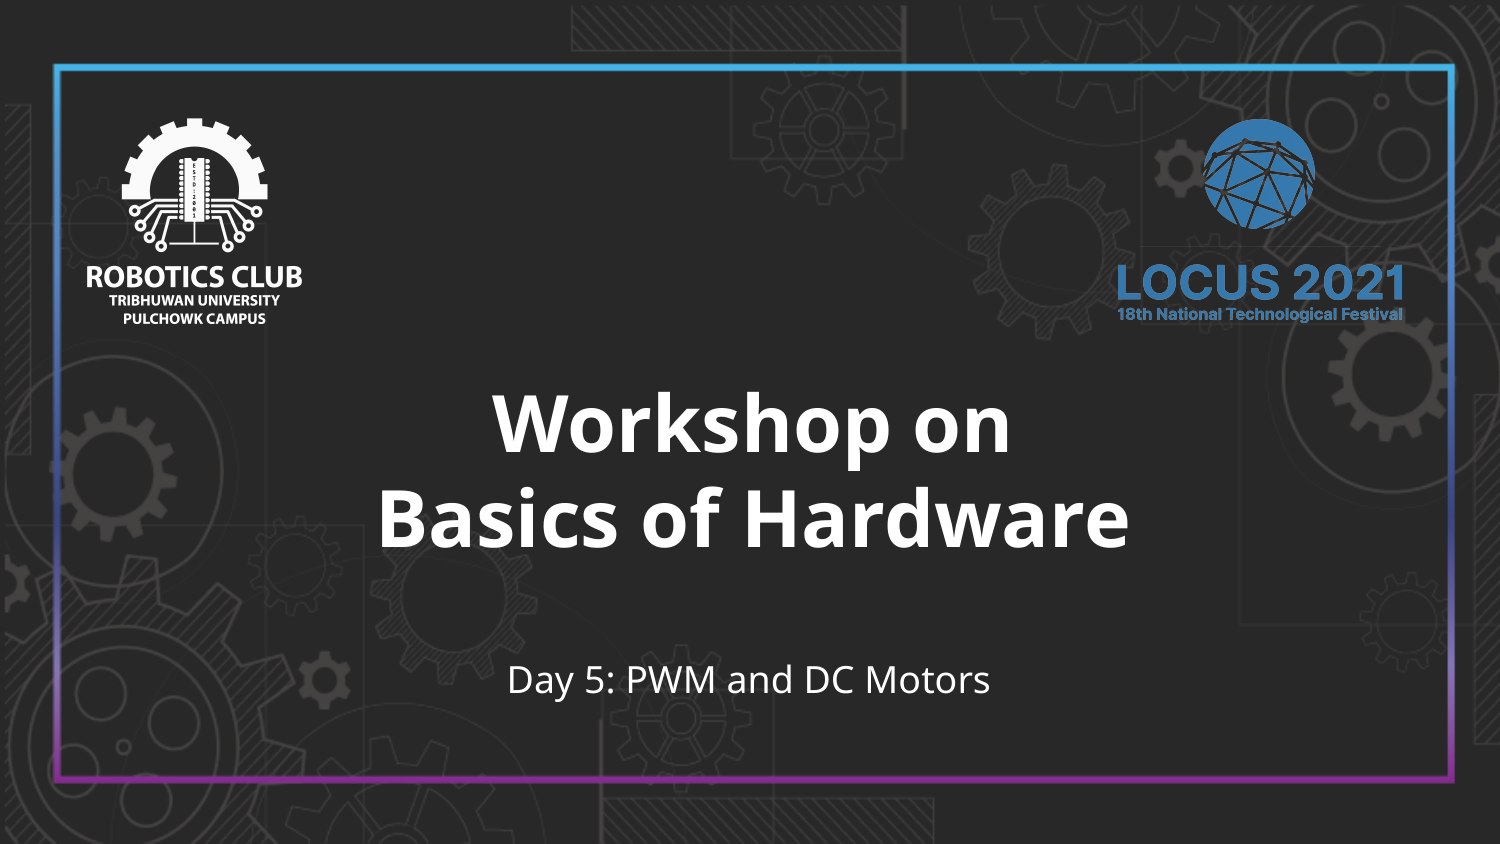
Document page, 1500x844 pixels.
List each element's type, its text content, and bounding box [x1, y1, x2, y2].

text_box Day 5: PWM and DC Motors [58, 653, 1450, 710]
picture [0, 0, 1500, 844]
text_box Workshop on Basics of Hardware [57, 366, 1449, 572]
